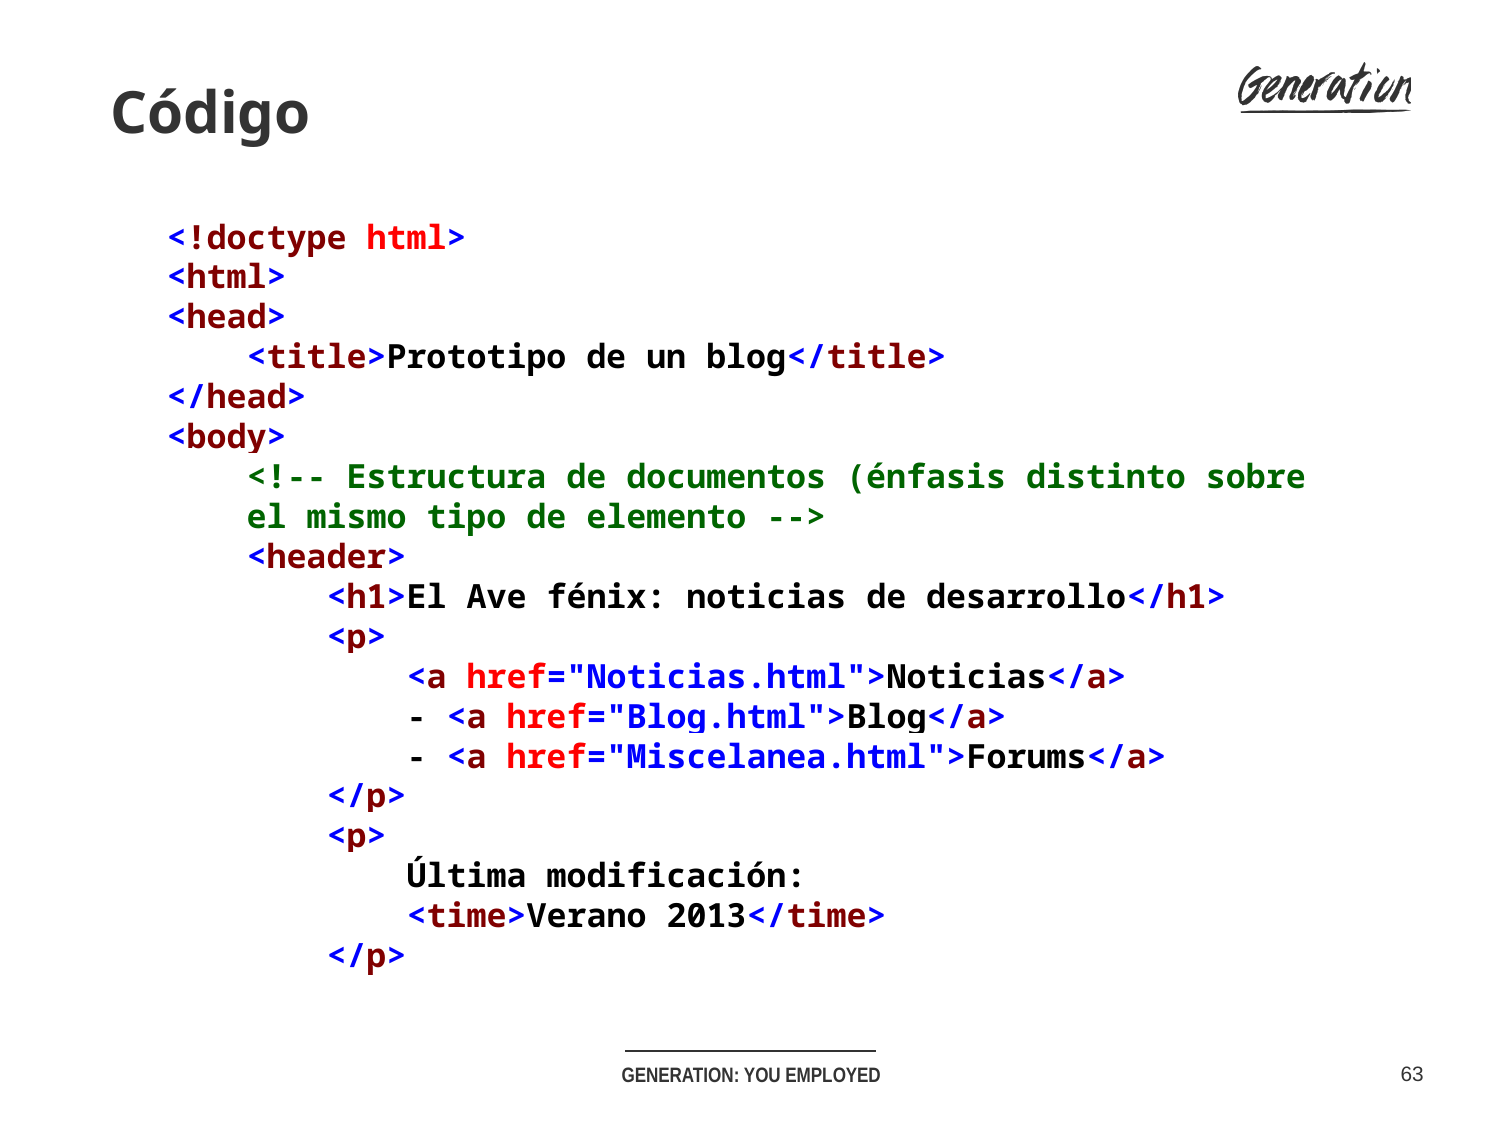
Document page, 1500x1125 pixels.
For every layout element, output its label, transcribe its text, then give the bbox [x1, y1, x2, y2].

text_box <!doctype html> <html> <head> <title>Prototipo de un blog</title> </head> <body> <!-- Estructura de documentos (énfasis distinto sobre el mismo tipo de elemento --> <header> <h1>El Ave fénix: noticias de desarrollo</h1> <p> <a href="Noticias.html">Noticias</a> - <a href="Blog.html">Blog</a> - <a href="Miscelanea.html">Forums</a> </p> <p> Última modificación: <time>Verano 2013</time> </p> [151, 208, 1452, 1038]
list Código [95, 67, 1159, 146]
picture [1238, 62, 1411, 113]
